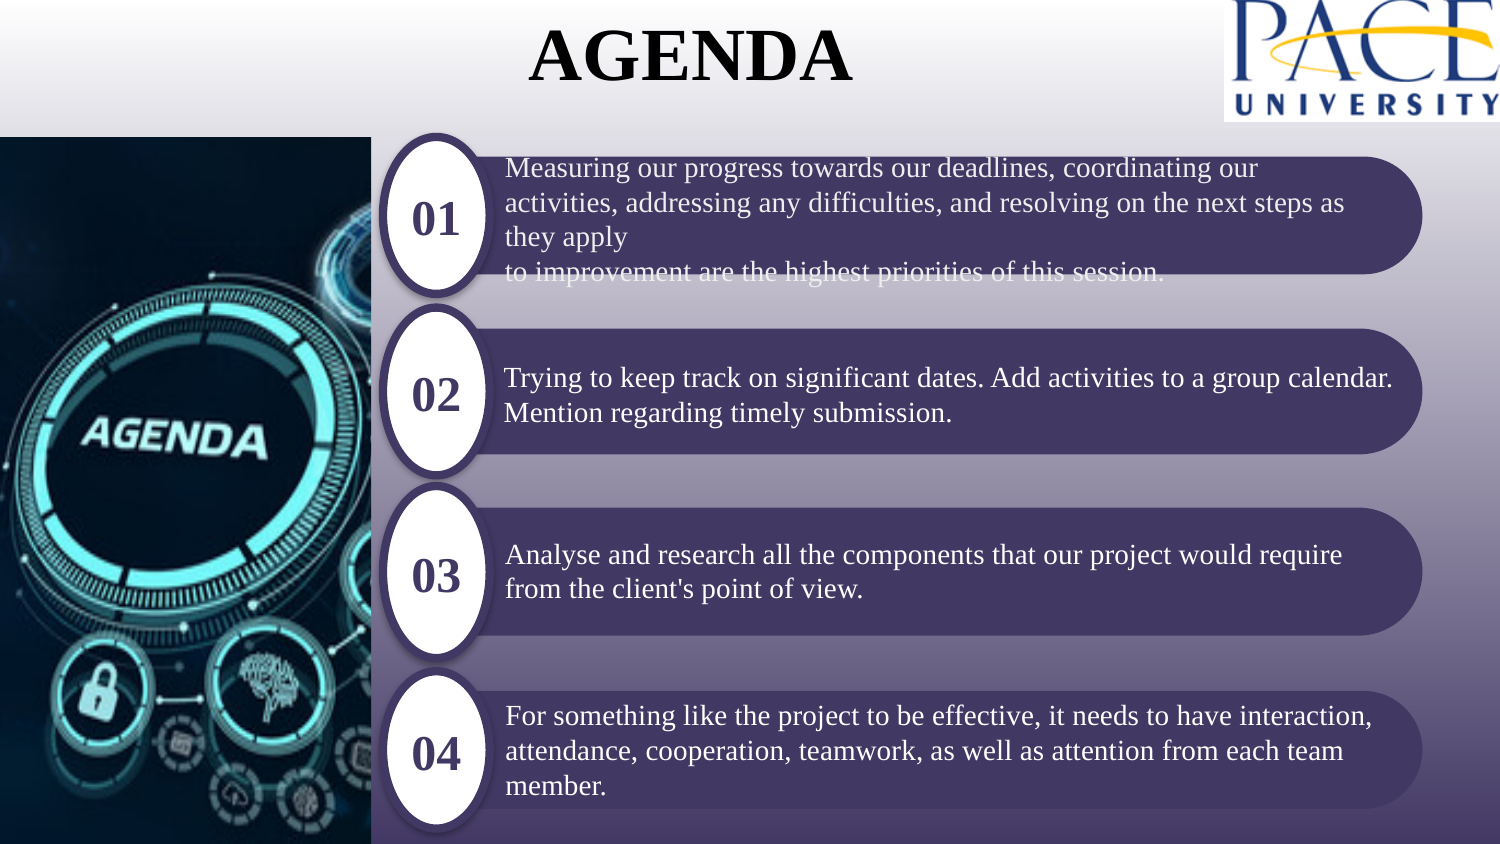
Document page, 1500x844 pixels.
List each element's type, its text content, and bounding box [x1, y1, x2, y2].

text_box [382, 136, 1423, 307]
text_box AGENDA [513, 0, 940, 118]
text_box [382, 670, 1423, 844]
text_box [382, 307, 1423, 476]
picture [0, 136, 372, 844]
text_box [382, 485, 1423, 659]
picture [1224, 0, 1500, 123]
